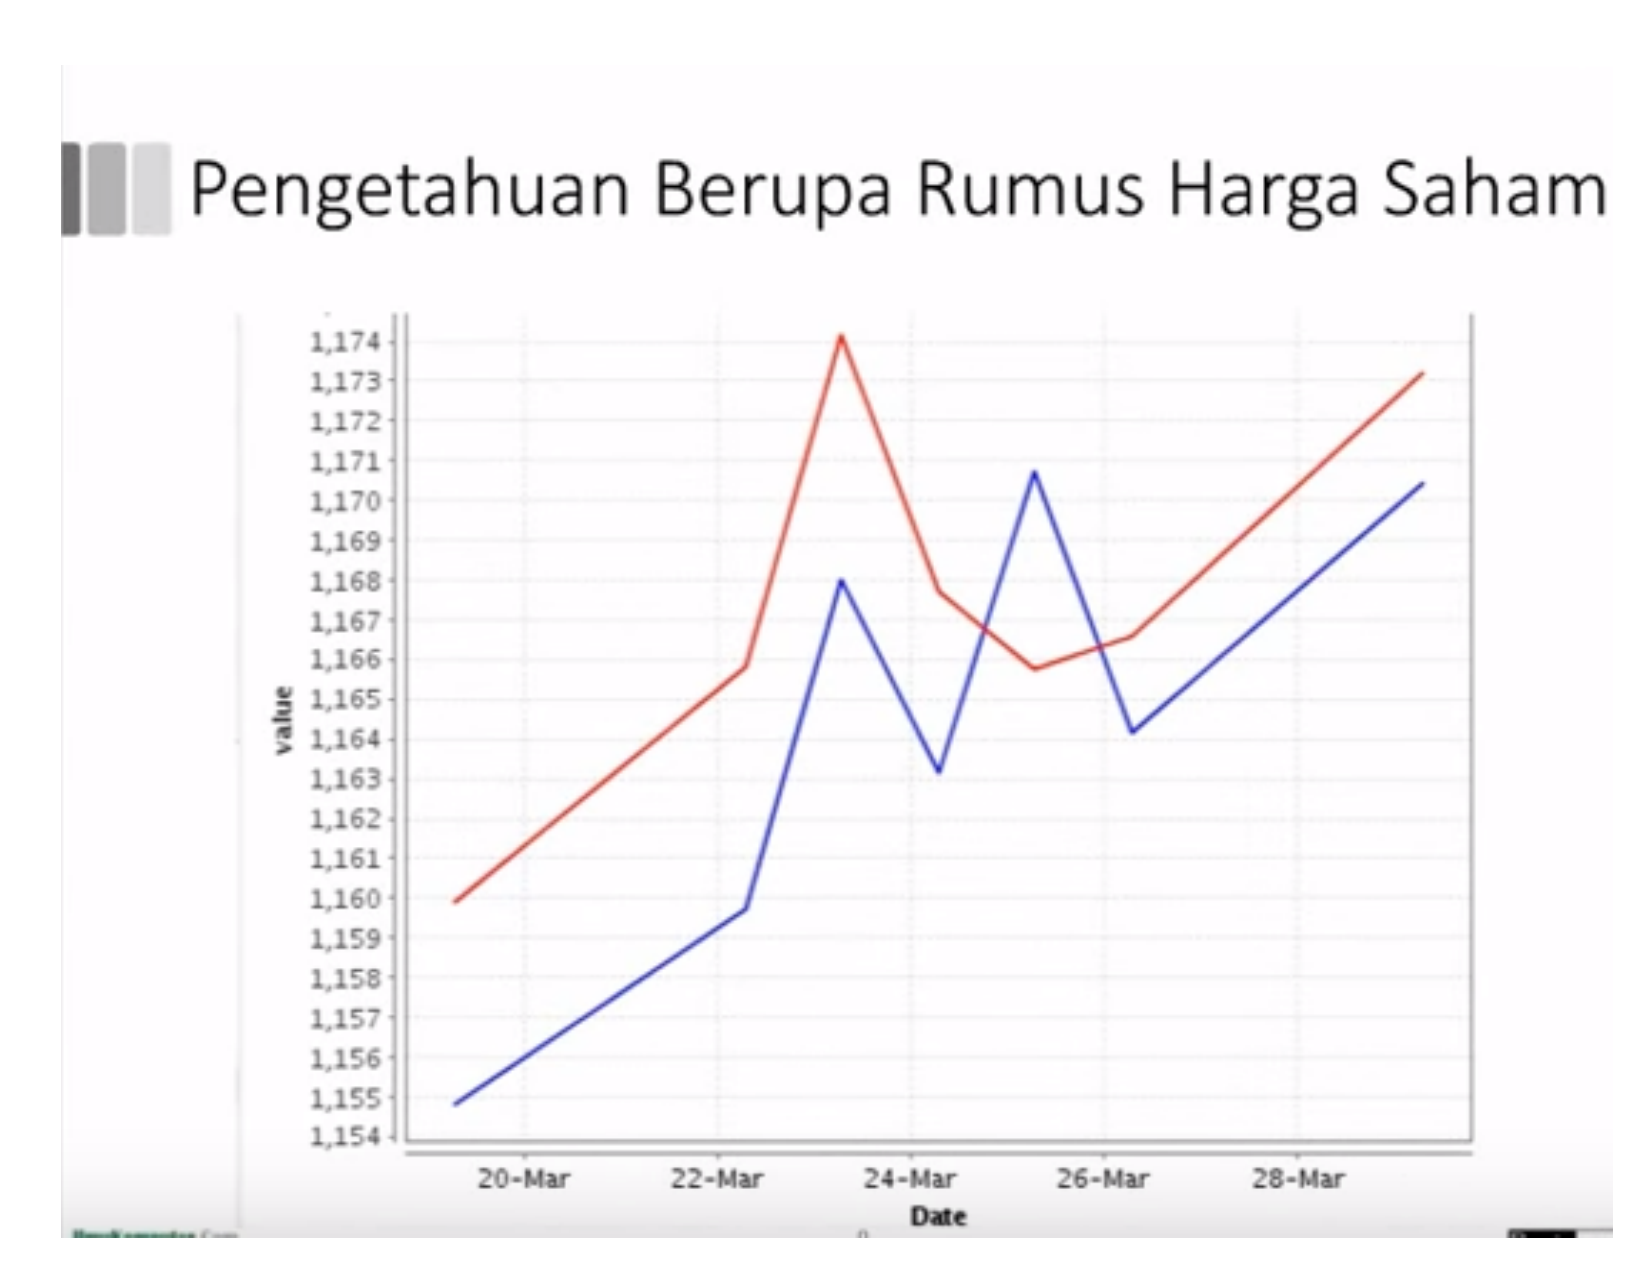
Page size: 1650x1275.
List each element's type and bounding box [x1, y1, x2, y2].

picture [61, 65, 1613, 1238]
